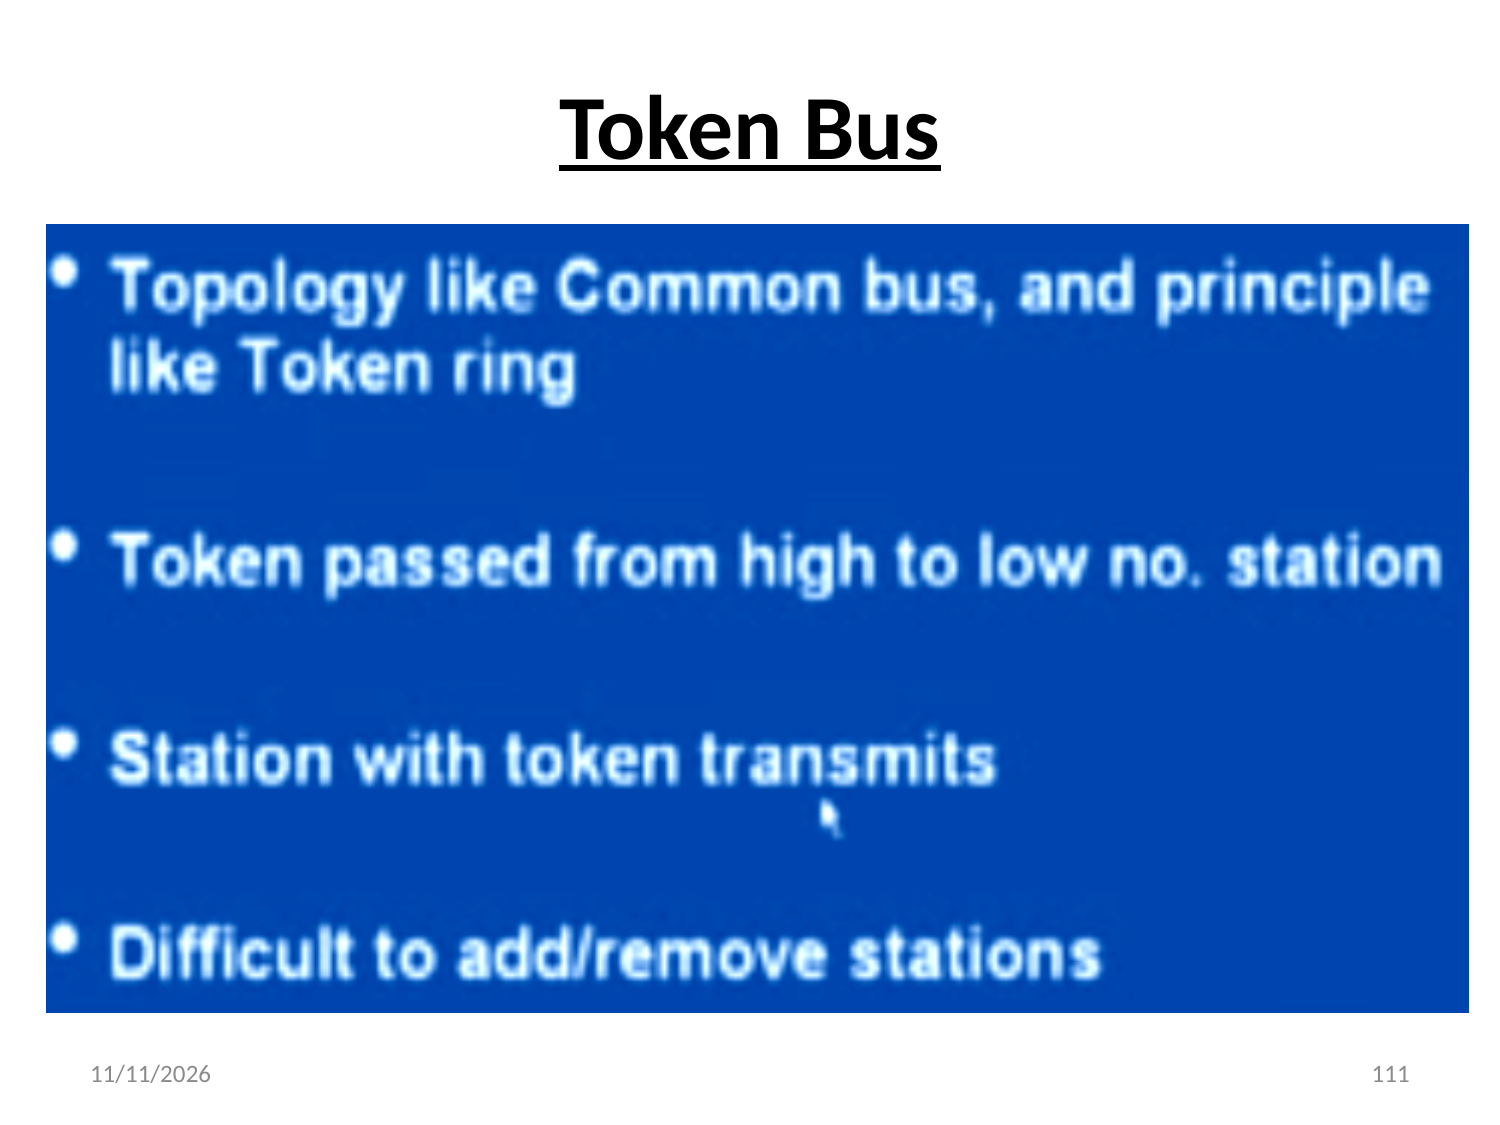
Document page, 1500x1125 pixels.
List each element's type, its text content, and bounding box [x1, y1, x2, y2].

slide_number 111 [1074, 1042, 1425, 1103]
title Token Bus [75, 45, 1425, 200]
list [46, 224, 1469, 1013]
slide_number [75, 1042, 425, 1103]
